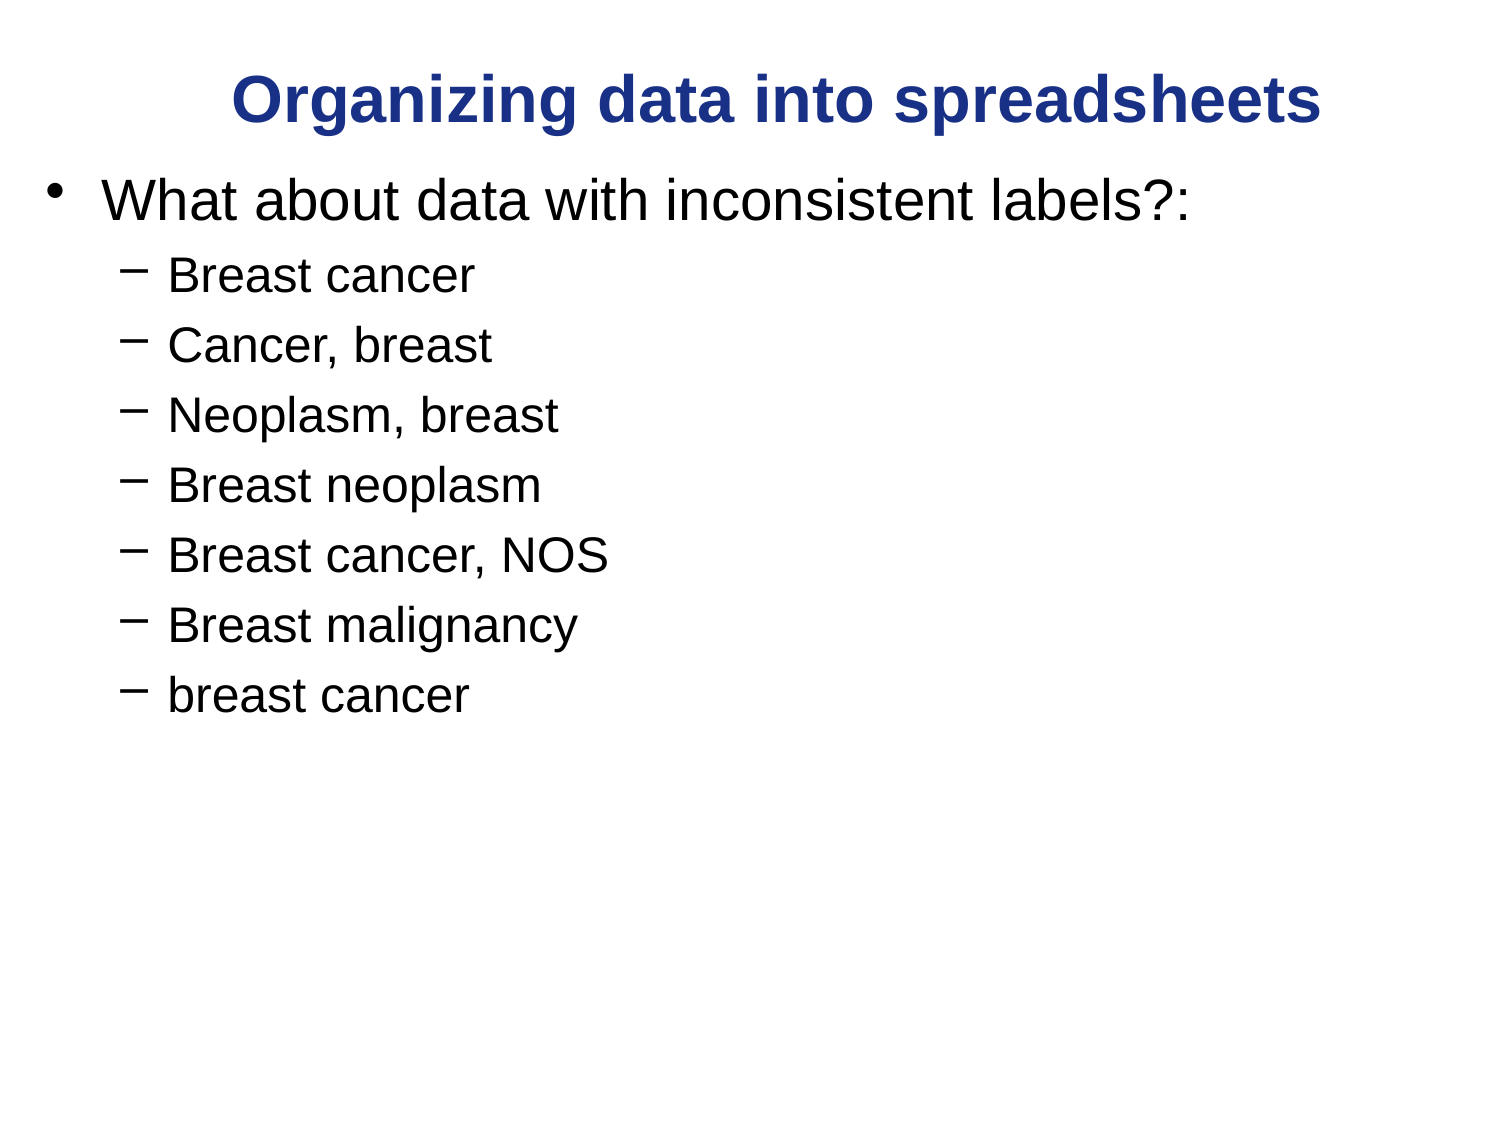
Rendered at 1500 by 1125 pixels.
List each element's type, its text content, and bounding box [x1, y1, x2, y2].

title Organizing data into spreadsheets [140, 14, 1416, 155]
list What about data with inconsistent labels?: Breast cancer Cancer, breast Neoplasm, breast Breast neoplasm Breast cancer, NOS Breast malignancy breast cancer [30, 155, 1474, 1029]
